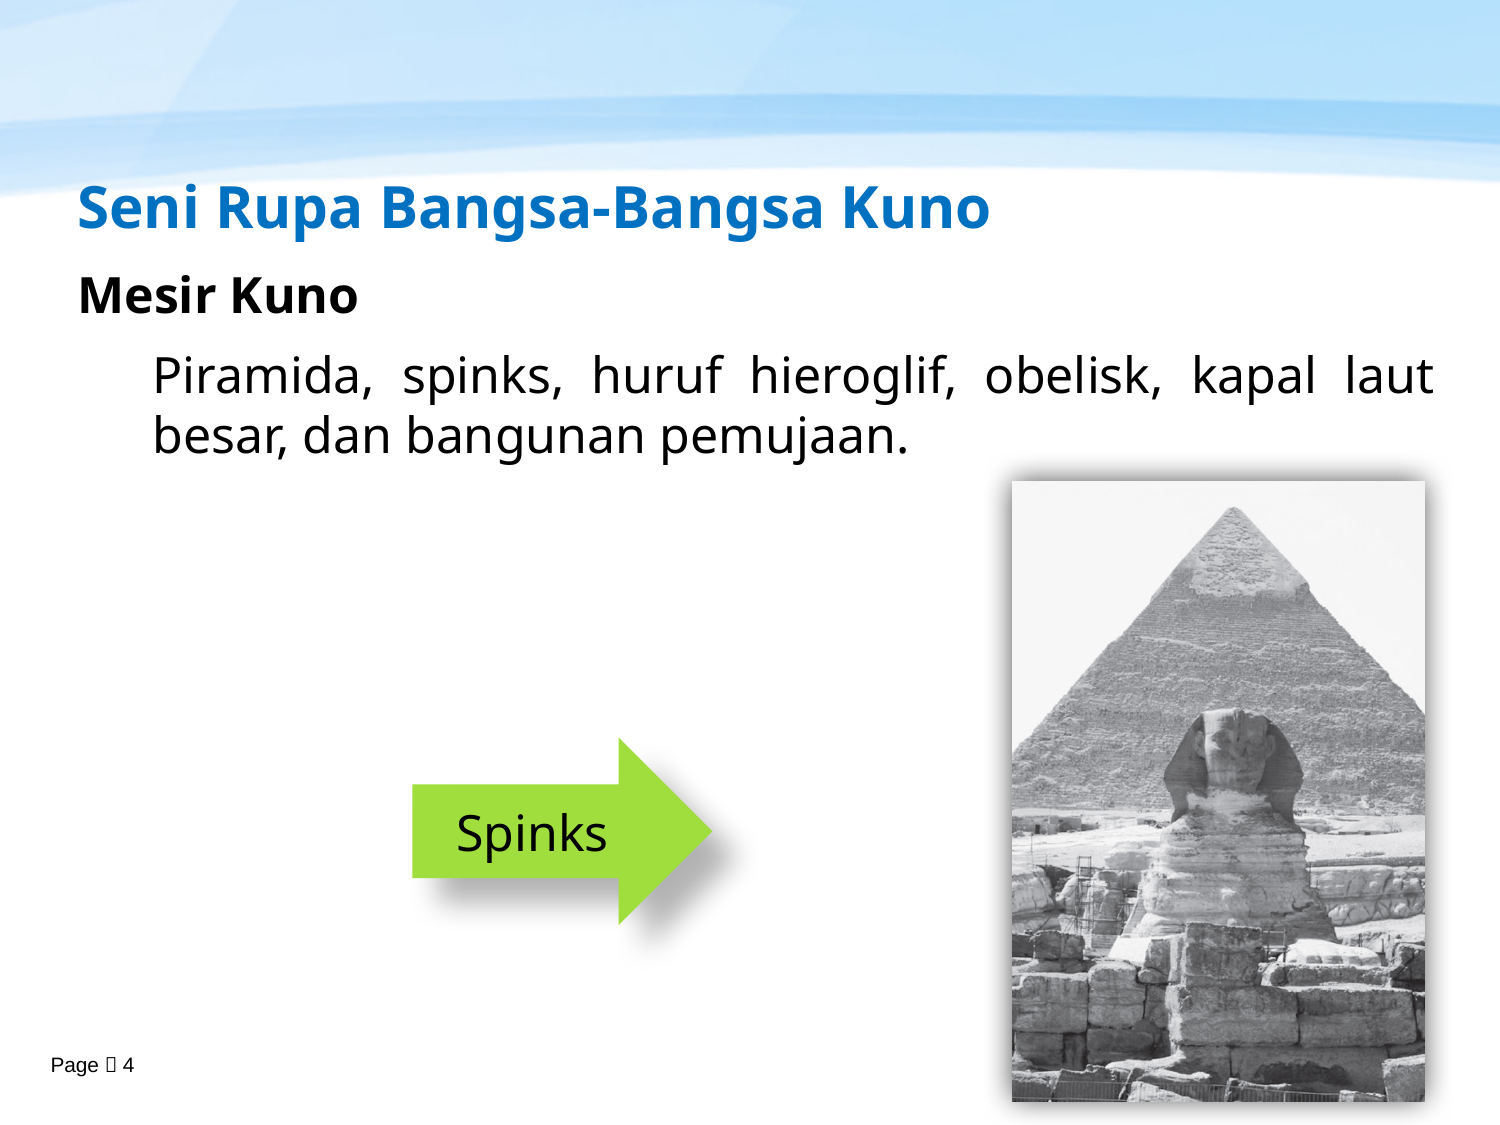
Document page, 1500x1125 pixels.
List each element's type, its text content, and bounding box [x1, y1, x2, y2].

picture [0, 0, 1500, 1125]
list Seni Rupa Bangsa-Bangsa Kuno Mesir Kuno Piramida, spinks, huruf hieroglif, obelisk, kapal laut besar, dan bangunan pemujaan. [62, 162, 1451, 1010]
text_box Spinks [412, 737, 713, 925]
